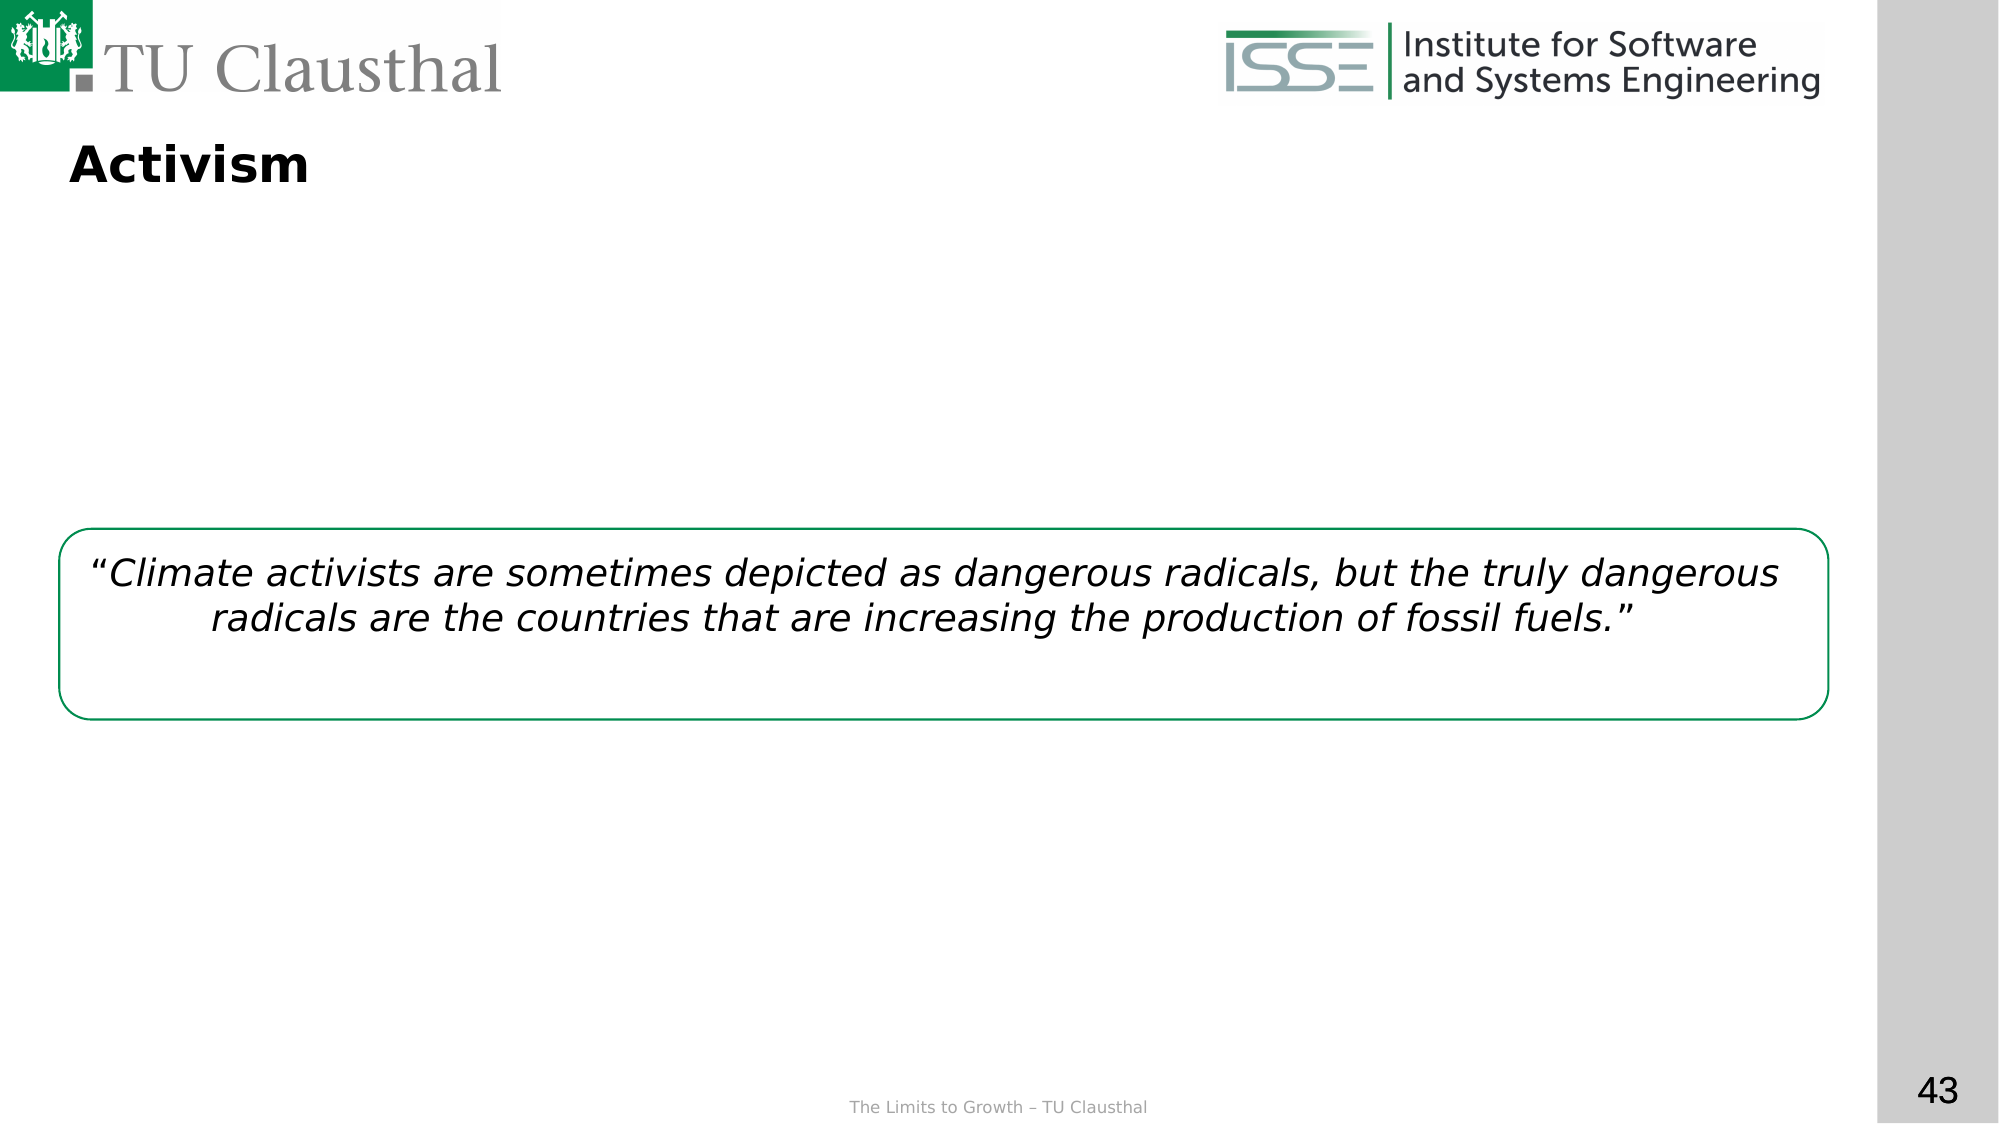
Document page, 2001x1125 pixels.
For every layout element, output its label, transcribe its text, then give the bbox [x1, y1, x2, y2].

picture [0, 0, 501, 92]
text_box “Climate activists are sometimes depicted as dangerous radicals, but the truly dangerous radicals are the countries that are increasing the production of fossil fuels.” United Nations Secretary General Antonio Guterres [55, 208, 1817, 1033]
text_box Activism [55, 125, 1817, 206]
text_box [58, 527, 1830, 721]
picture [1218, 22, 1825, 106]
